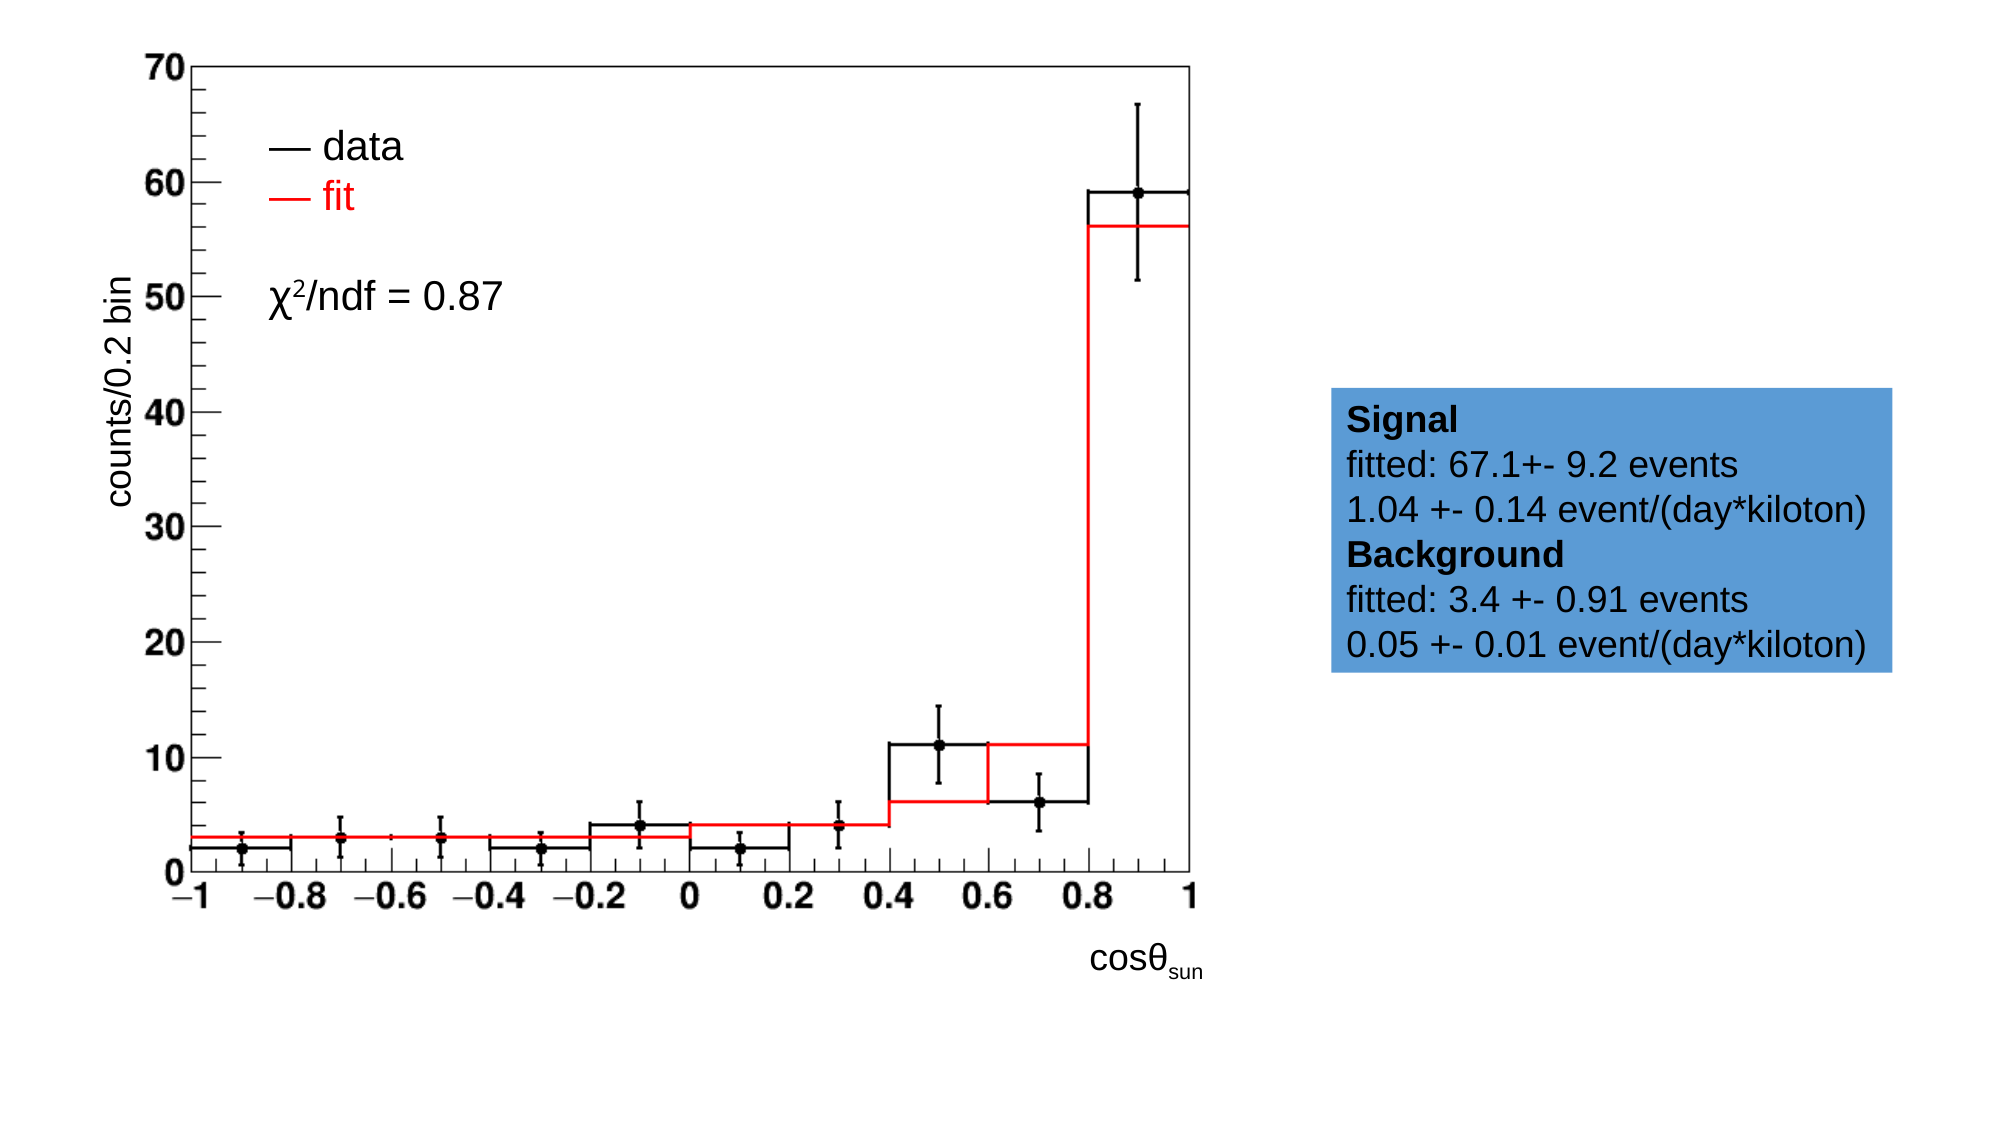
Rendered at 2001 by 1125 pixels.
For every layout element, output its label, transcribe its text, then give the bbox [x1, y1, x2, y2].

text_box Signal fitted: 67.1+- 9.2 events 1.04 +- 0.14 event/(day*kiloton) Background fitted: 3.4 +- 0.91 events 0.05 +- 0.01 event/(day*kiloton) [1331, 387, 1893, 673]
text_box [85, 29, 1221, 986]
